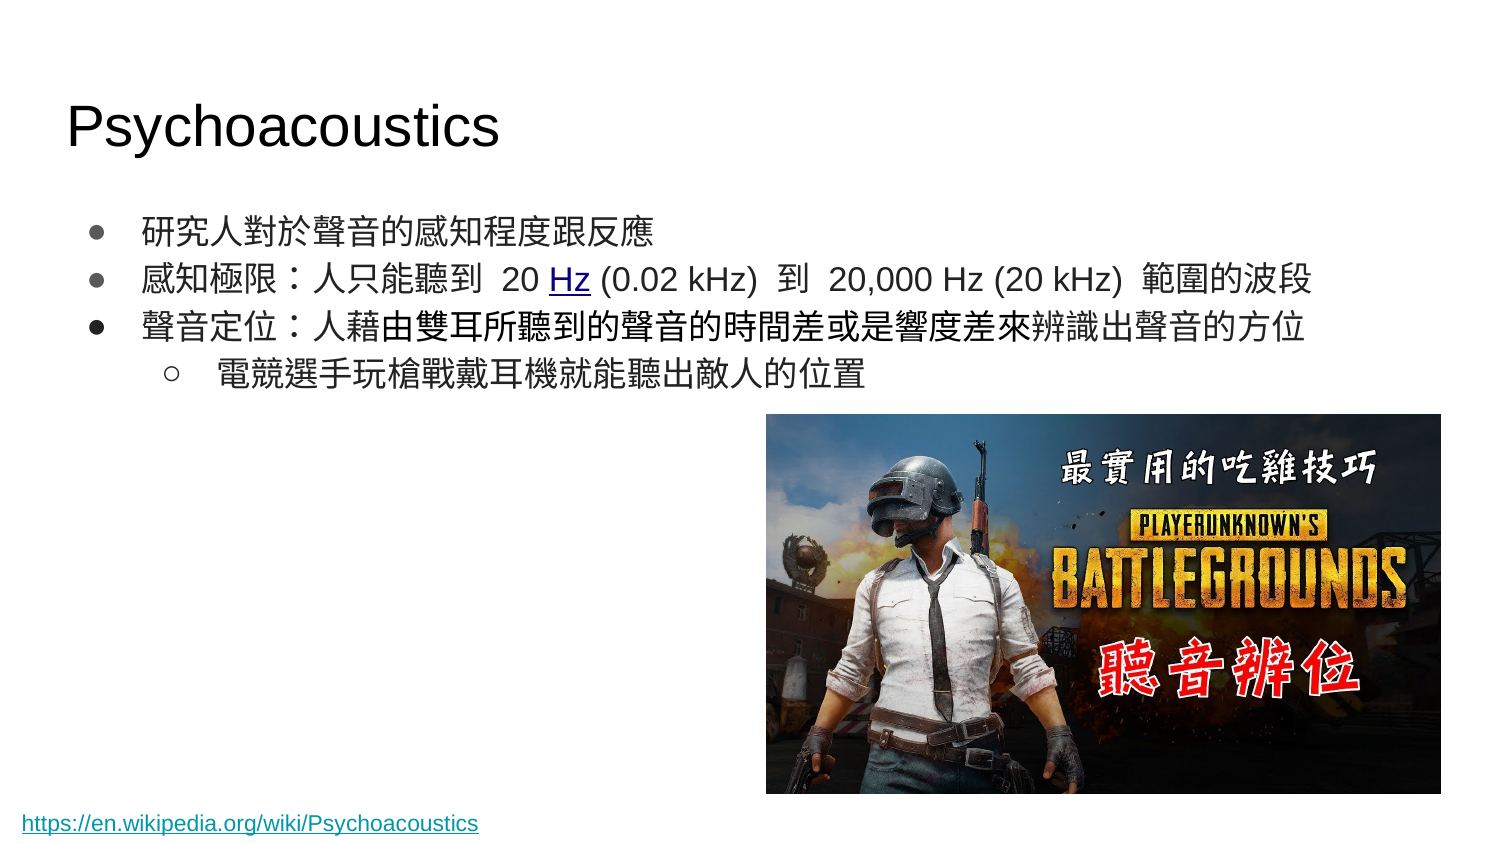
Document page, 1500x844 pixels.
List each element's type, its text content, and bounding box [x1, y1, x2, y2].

text_box https://en.wikipedia.org/wiki/Psychoacoustics [6, 793, 767, 844]
picture [766, 414, 1441, 794]
title Psychoacoustics [51, 72, 1449, 167]
list 研究人對於聲音的感知程度跟反應 感知極限：人只能聽到 20 Hz (0.02 kHz) 到 20,000 Hz (20 kHz) 範圍的波段 聲音定位：人藉由雙耳所聽到的聲音的時間差或是響度差來辨識出聲音的方位 電競選手玩槍戰戴耳機就能聽出敵人的位置 [51, 189, 1449, 750]
